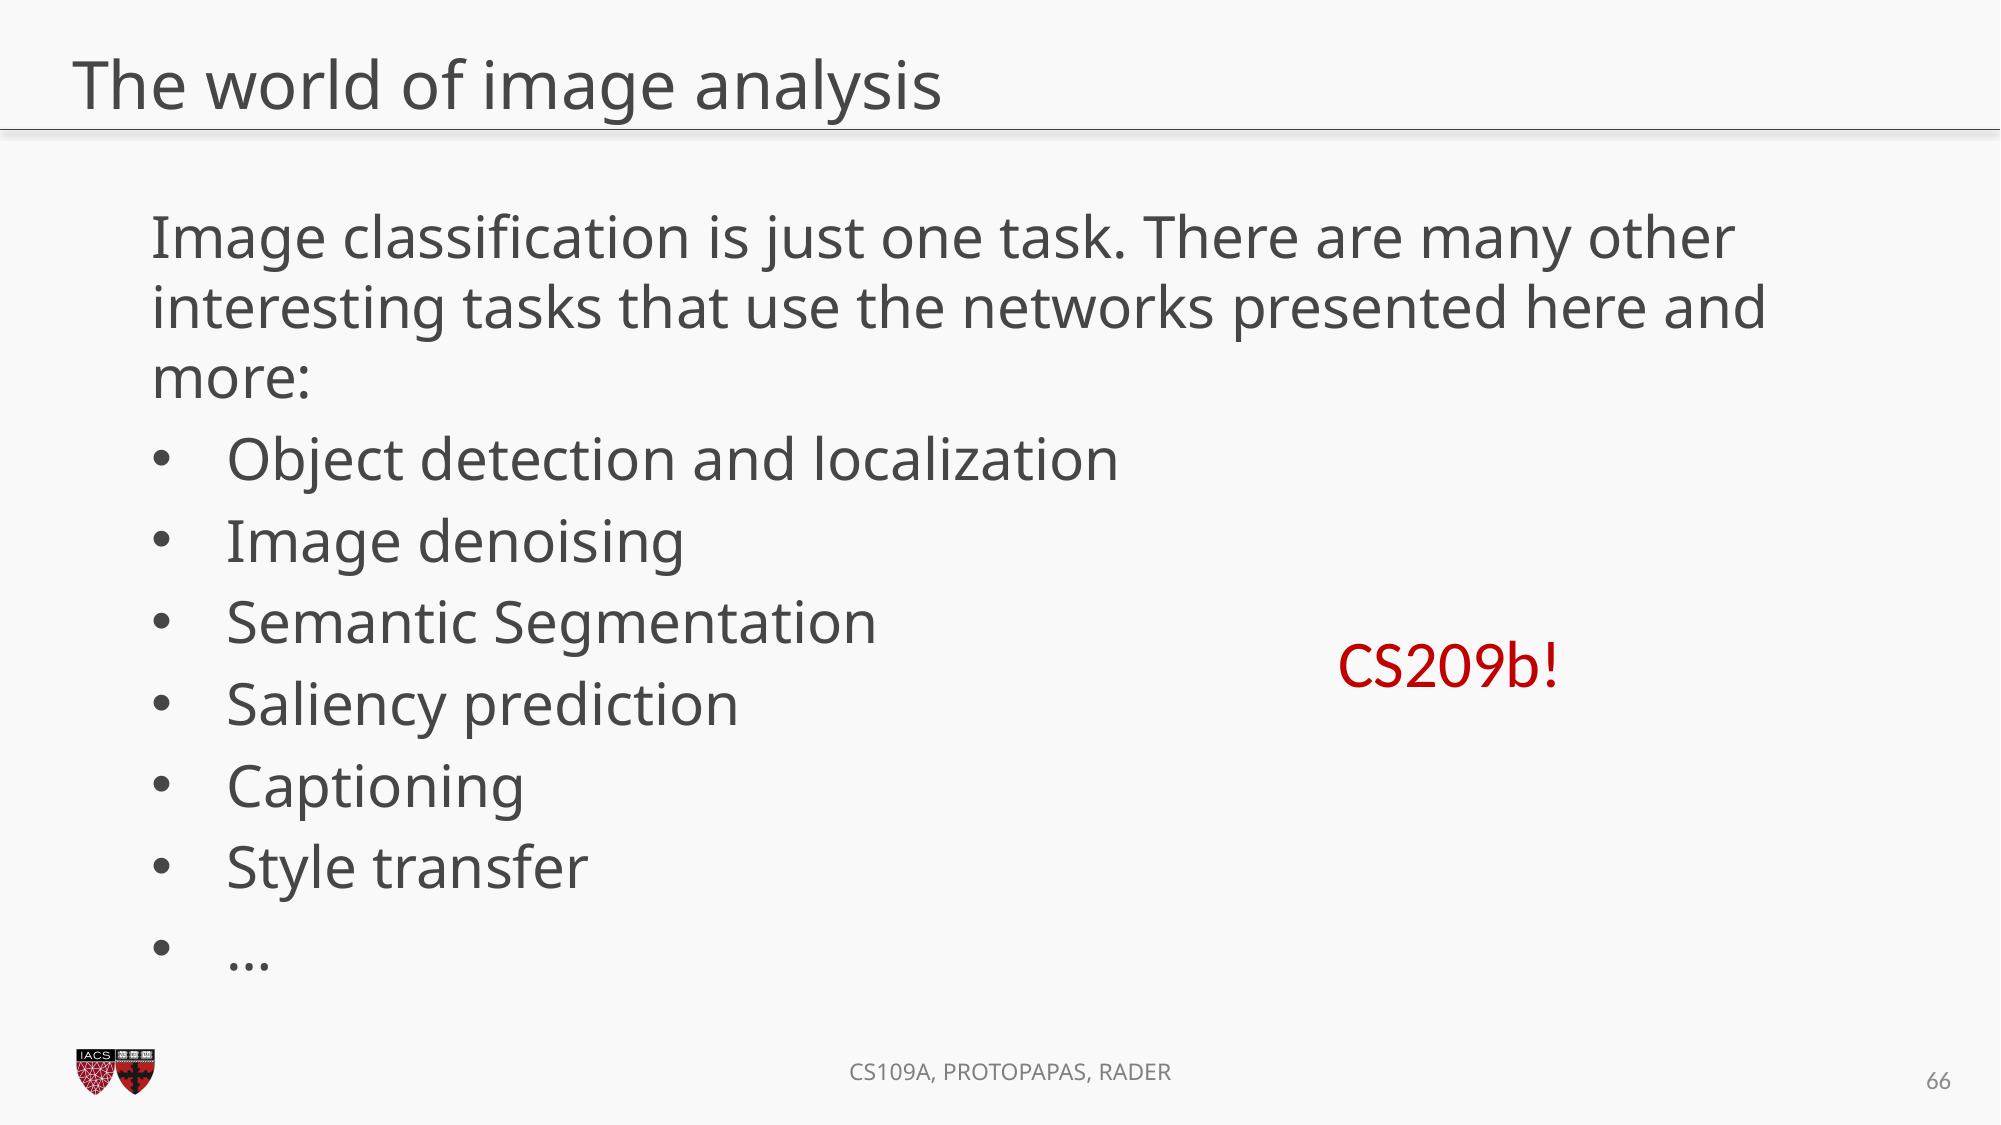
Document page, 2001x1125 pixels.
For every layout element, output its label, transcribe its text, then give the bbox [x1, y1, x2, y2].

title The world of image analysis [57, 35, 1943, 162]
picture [75, 1049, 155, 1095]
slide_number 66 [1500, 1050, 1967, 1110]
list Image classification is just one task. There are many other interesting tasks that use the networks presented here and more: Object detection and localization Image denoising Semantic Segmentation Saliency prediction Captioning Style transfer … [136, 193, 1831, 972]
text_box CS209b! [1241, 613, 1660, 708]
